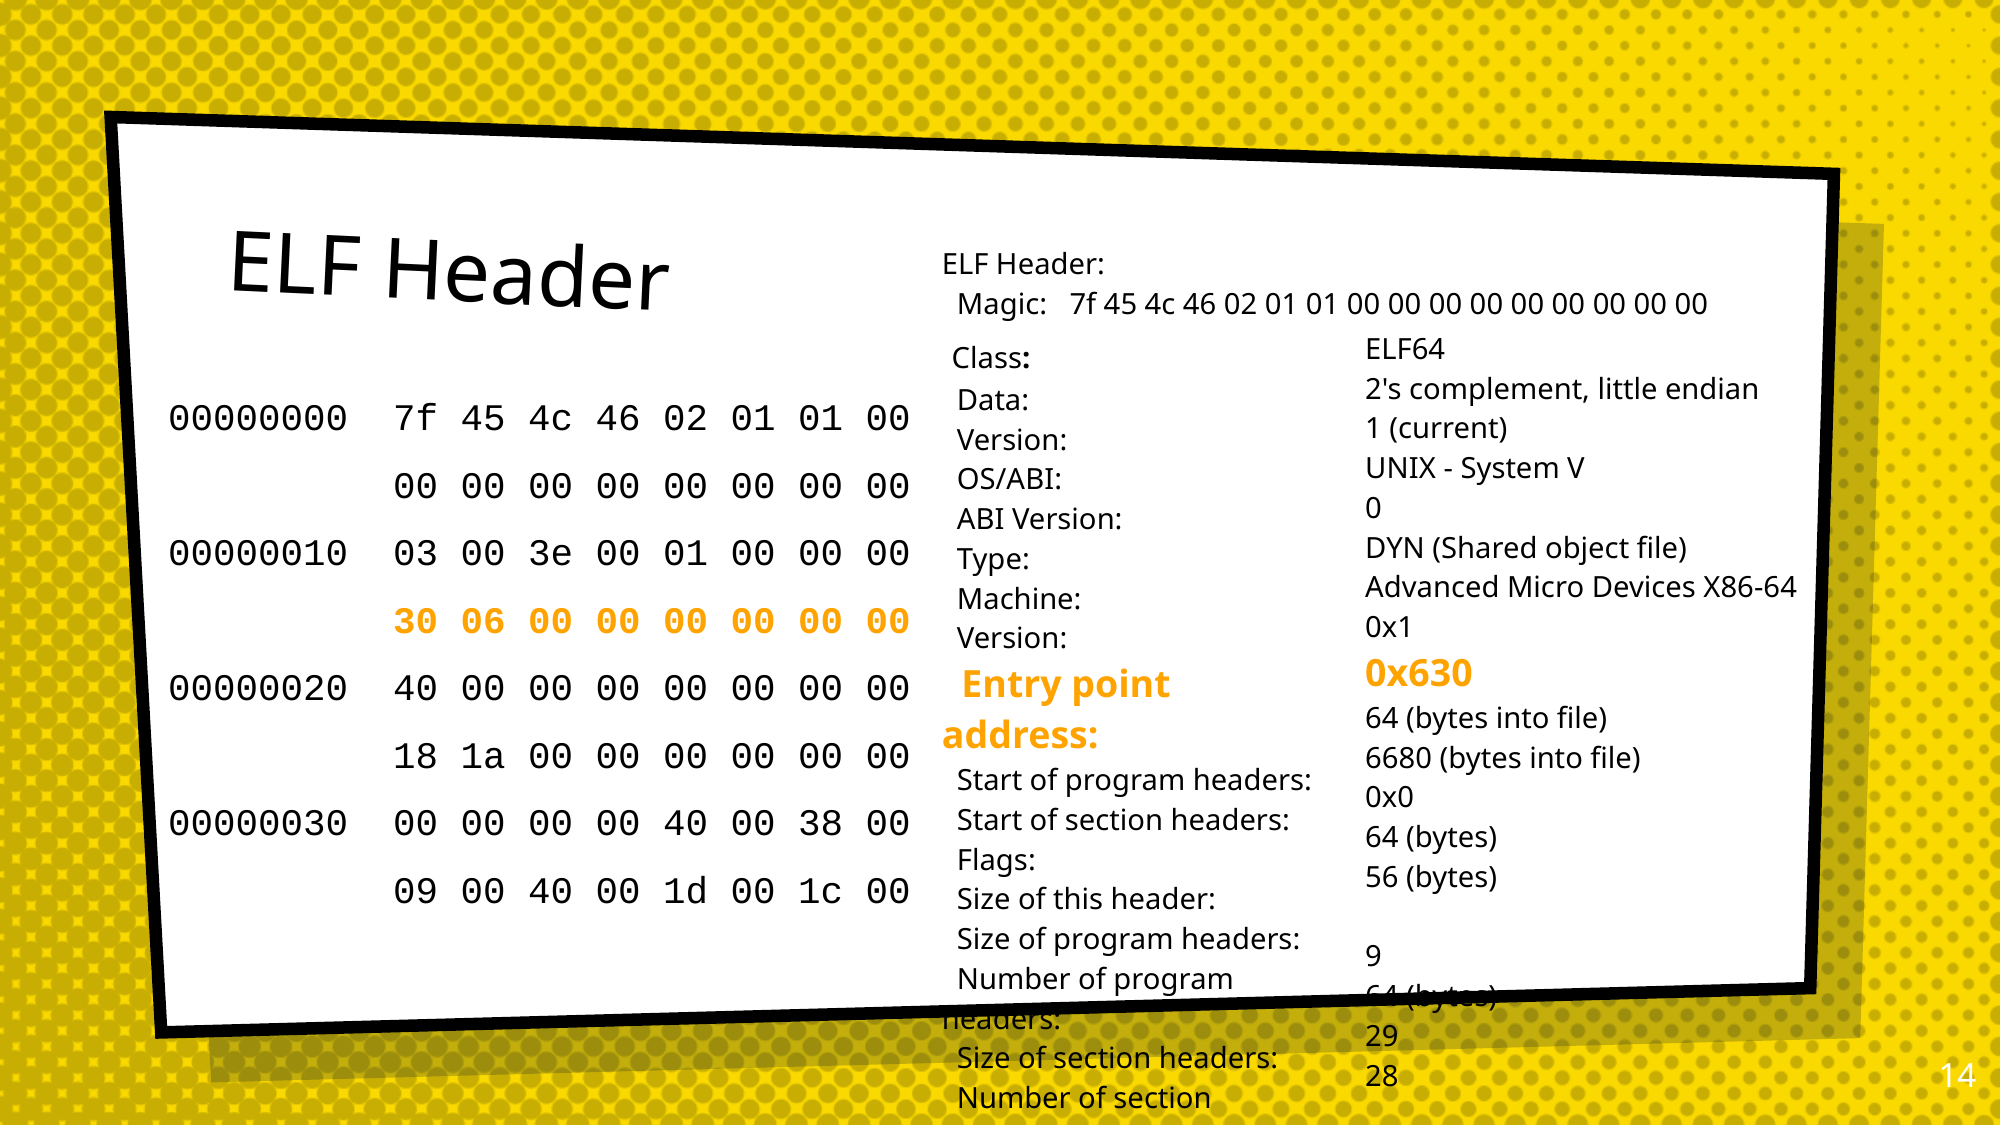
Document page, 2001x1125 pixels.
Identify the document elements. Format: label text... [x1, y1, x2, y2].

table_cell ELF64 2's complement, little endian 1 (current) UNIX - System V 0 DYN (Shared object file) Advanced Micro Devices X86-64 0x1 0x630 64 (bytes into file) 6680 (bytes into file) 0x0 64 (bytes) 56 (bytes) 9 64 (bytes) 29 28 [1350, 321, 1845, 1125]
table_header ELF Header: Magic: 7f 45 4c 46 02 01 01 00 00 00 00 00 00 00 00 00 [927, 236, 1845, 321]
slide_number 13 [1871, 1038, 1992, 1125]
table_cell Class: Data: Version: OS/ABI: ABI Version: Type: Machine: Version: Entry point address: Start of program headers: Start of section headers: Flags: Size of this header: Size of program headers: Number of program headers: Size of section headers: Number of section headers: Section header string table index: [927, 321, 1350, 1125]
text_box 00000000 7f 45 4c 46 02 01 01 00 00 00 00 00 00 00 00 00 00000010 03 00 3e 00 01 00 00 00 30 06 00 00 00 00 00 00 00000020 40 00 00 00 00 00 00 00 18 1a 00 00 00 00 00 00 00000030 00 00 00 00 40 00 38 00 09 00 40 00 1d 00 1c 00 [153, 363, 927, 919]
title ELF Header [210, 155, 1755, 356]
